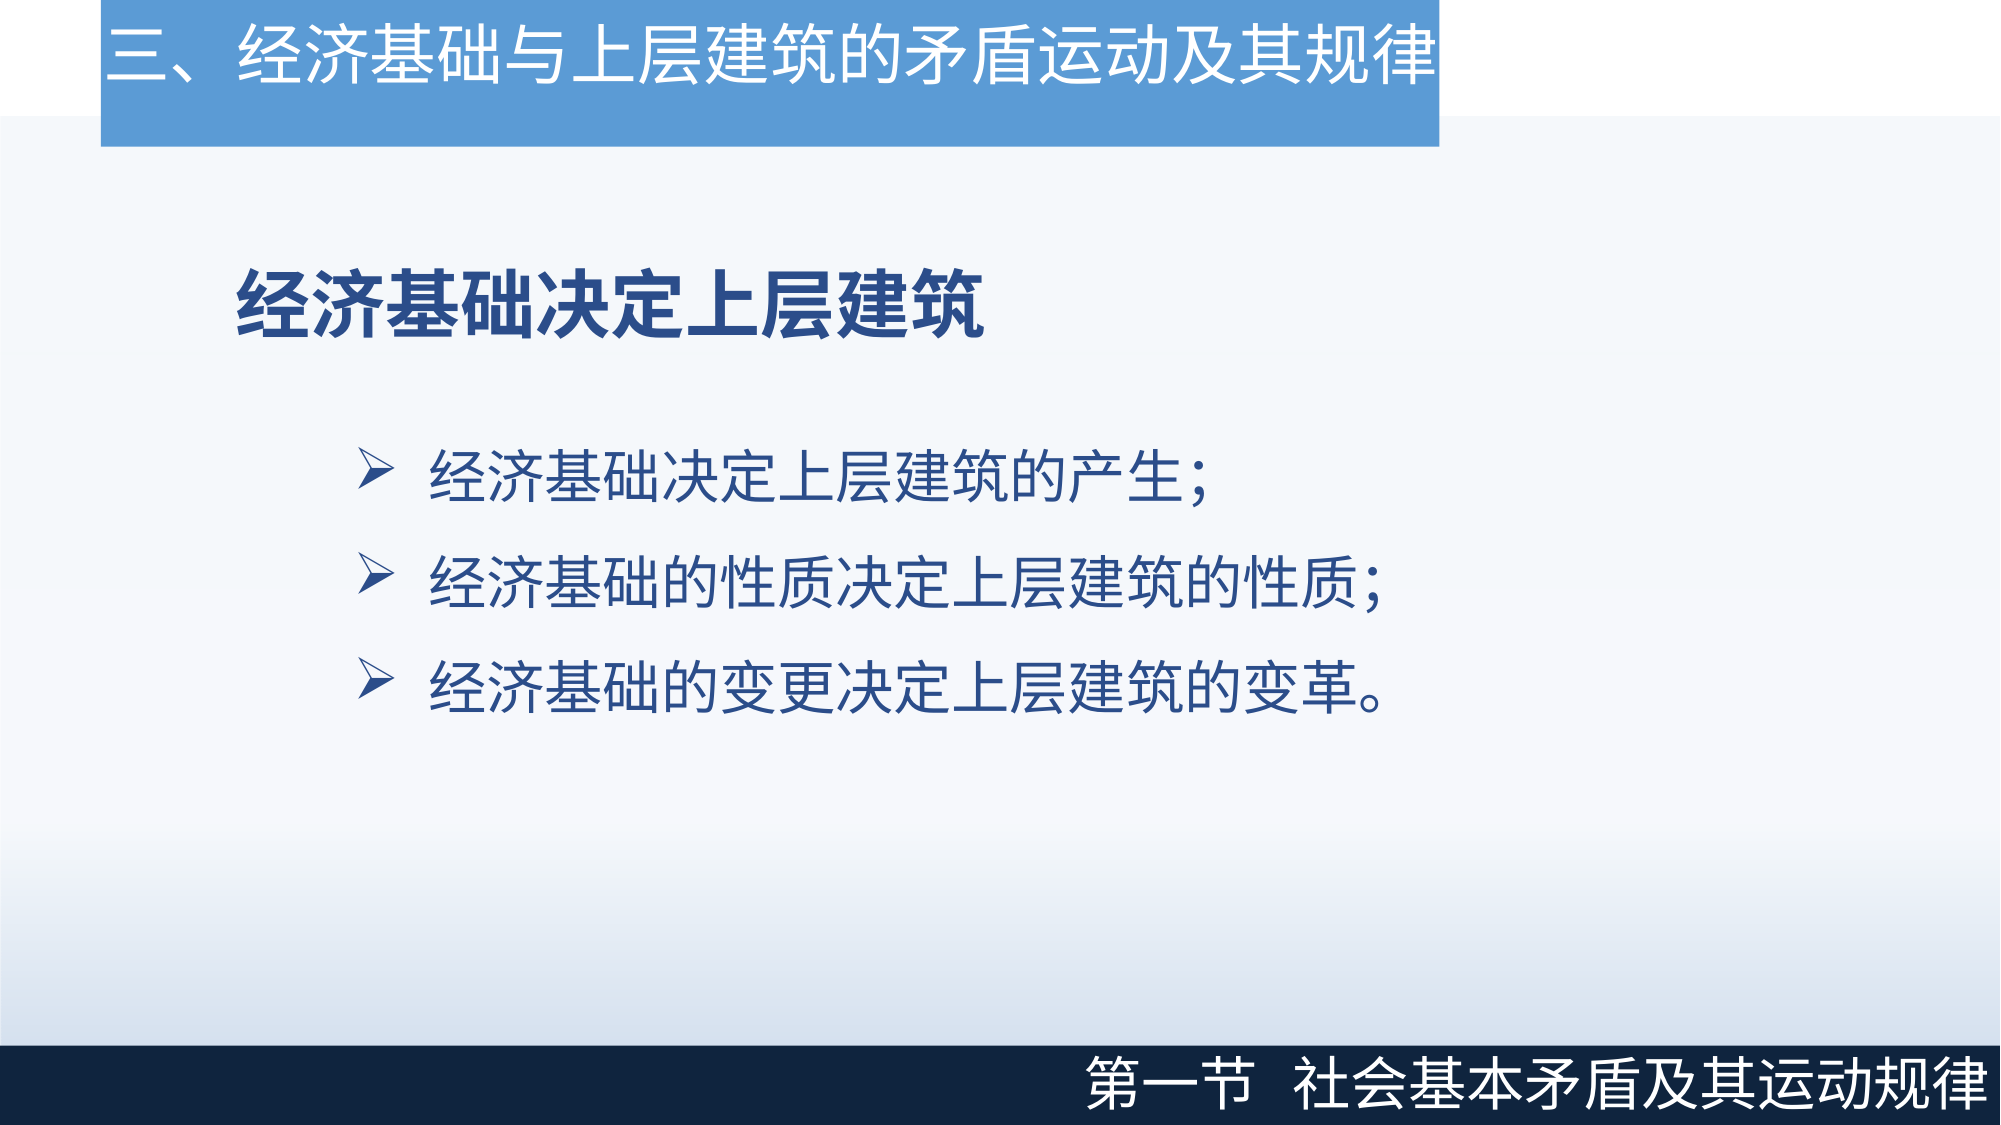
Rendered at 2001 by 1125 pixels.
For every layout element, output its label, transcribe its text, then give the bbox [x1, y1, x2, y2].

text_box 第一节 [1081, 1044, 1261, 1118]
text_box 社会基本矛盾及其运动规律 [1290, 1044, 1994, 1118]
text_box 经济基础决定上层建筑 经济基础决定上层建筑的产生； 经济基础的性质决定上层建筑的性质； 经济基础的变更决定上层建筑的变革。 [233, 254, 1422, 721]
title 三、经济基础与上层建筑的矛盾运动及其规律 [100, 0, 1440, 147]
text_box [0, 1045, 2000, 1125]
text_box [0, 116, 2000, 1045]
